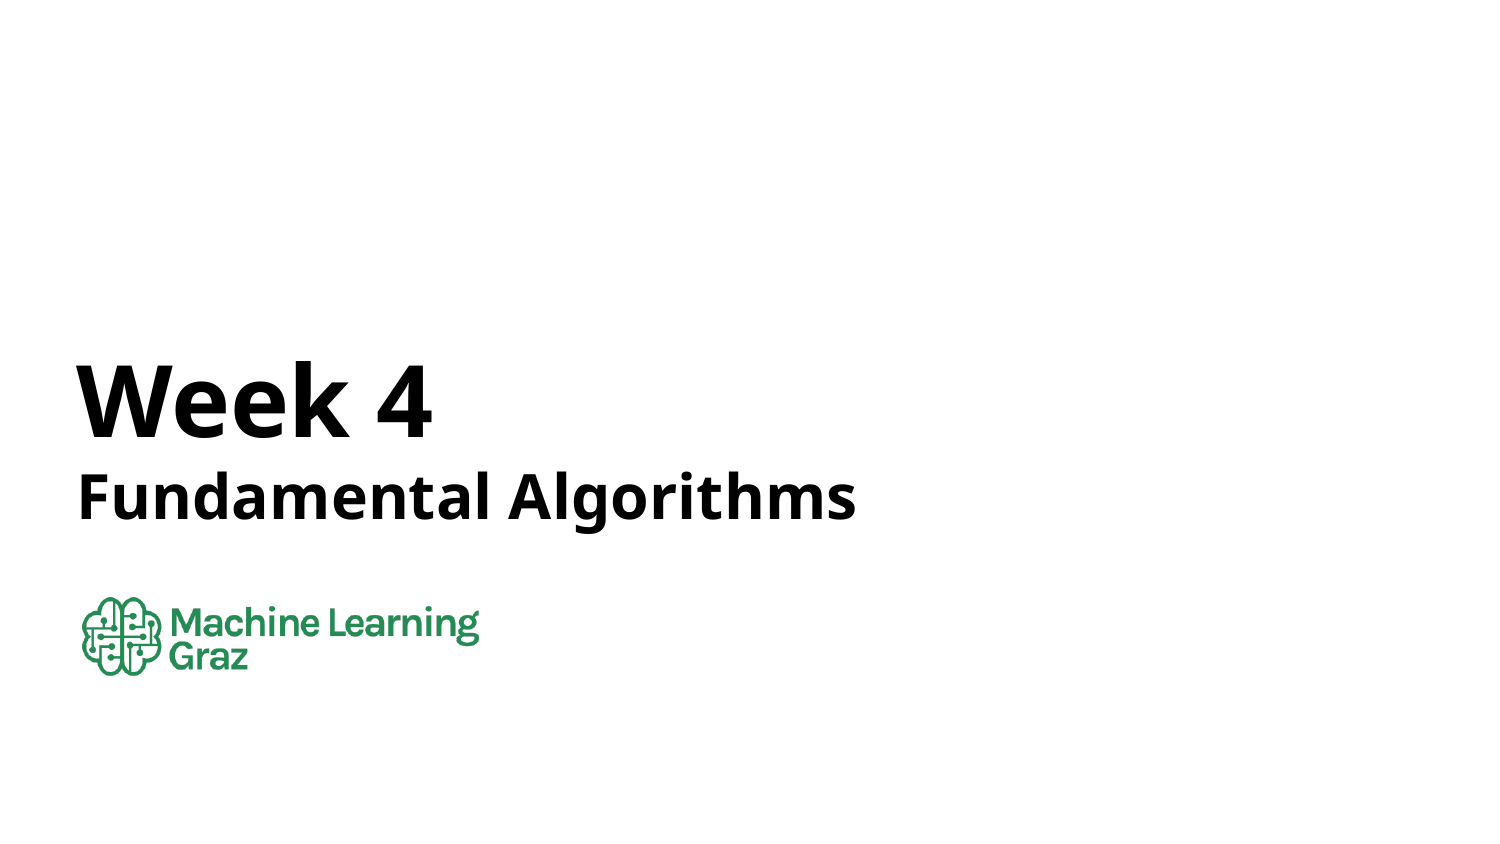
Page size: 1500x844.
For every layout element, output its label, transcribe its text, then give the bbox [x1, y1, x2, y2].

picture [82, 596, 479, 676]
text_box Week 4 Fundamental Algorithms [61, 210, 1459, 548]
